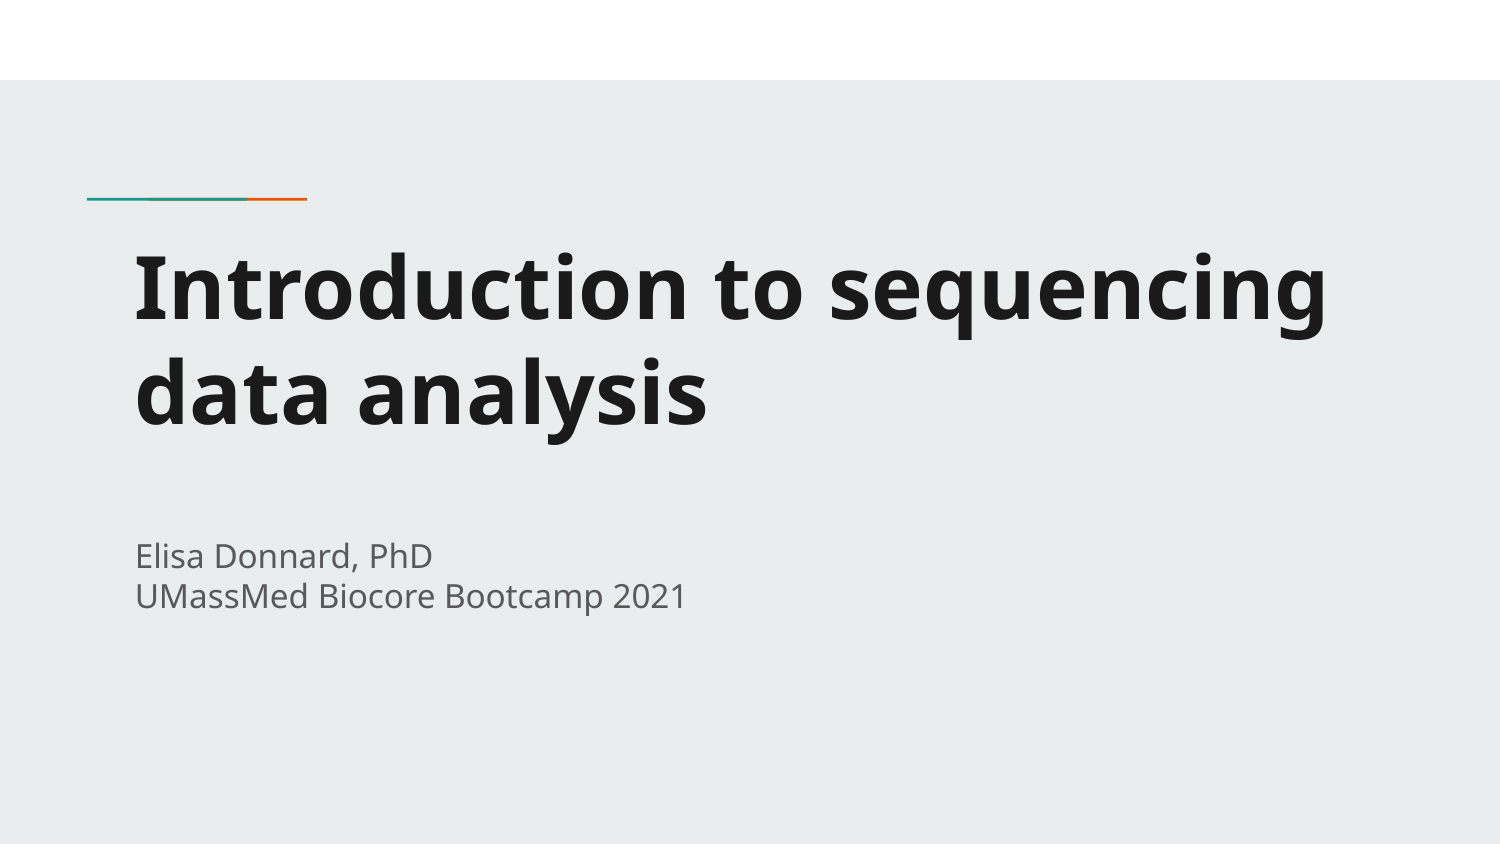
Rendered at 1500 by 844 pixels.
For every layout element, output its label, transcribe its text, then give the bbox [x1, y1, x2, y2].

subtitle Elisa Donnard, PhD UMassMed Biocore Bootcamp 2021 [119, 520, 1381, 610]
title Introduction to sequencing data analysis [119, 216, 1381, 490]
